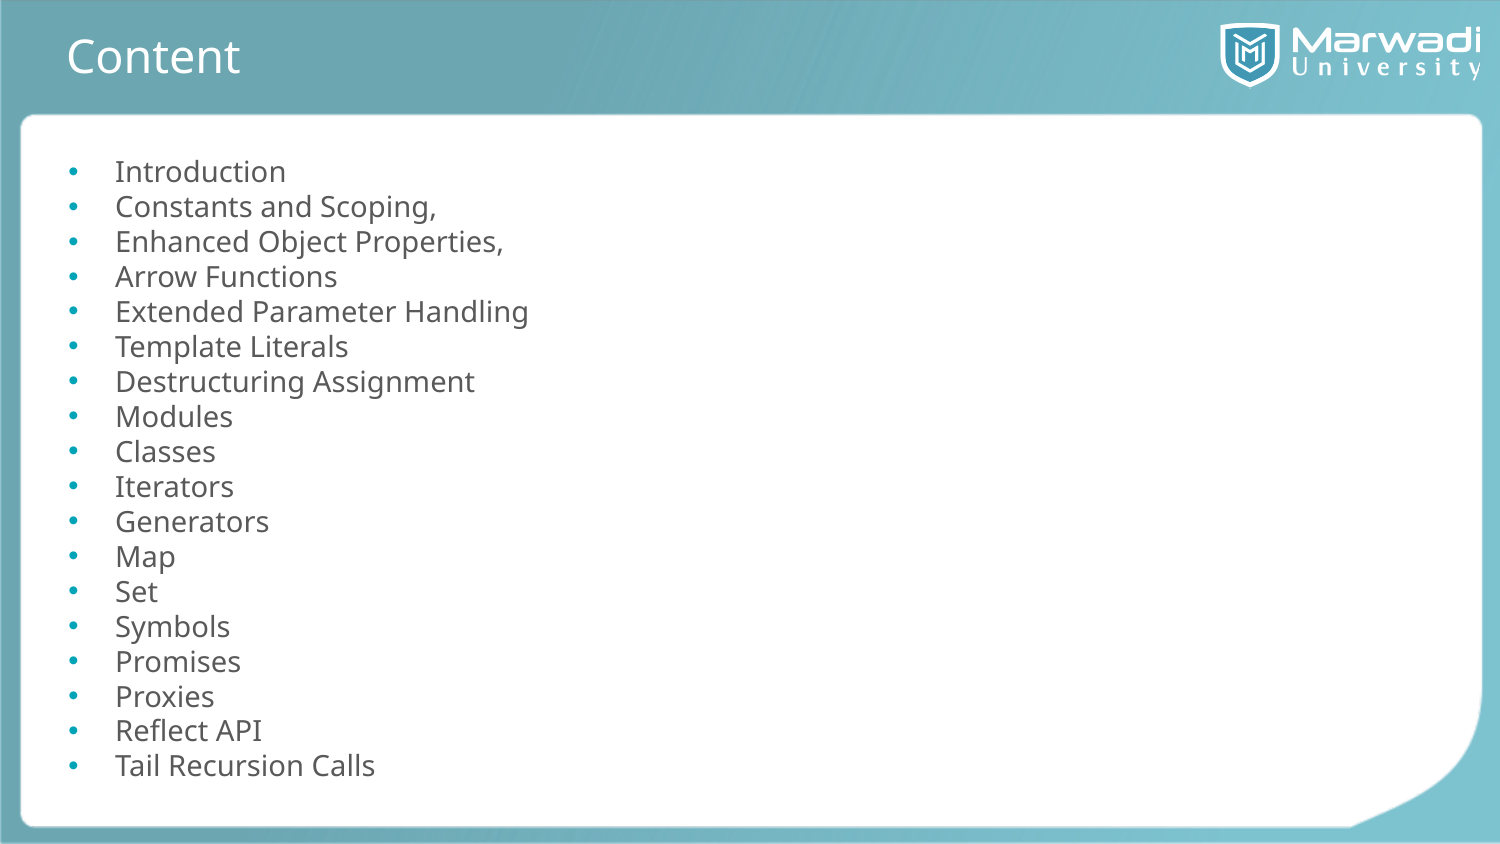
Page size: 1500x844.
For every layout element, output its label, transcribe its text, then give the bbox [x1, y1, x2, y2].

picture [0, 0, 1500, 844]
text_box Introduction Constants and Scoping, Enhanced Object Properties, Arrow Functions Extended Parameter Handling Template Literals Destructuring Assignment Modules Classes Iterators Generators Map Set Symbols Promises Proxies Reflect API Tail Recursion Calls [53, 138, 1462, 798]
title Content [51, 8, 1023, 103]
